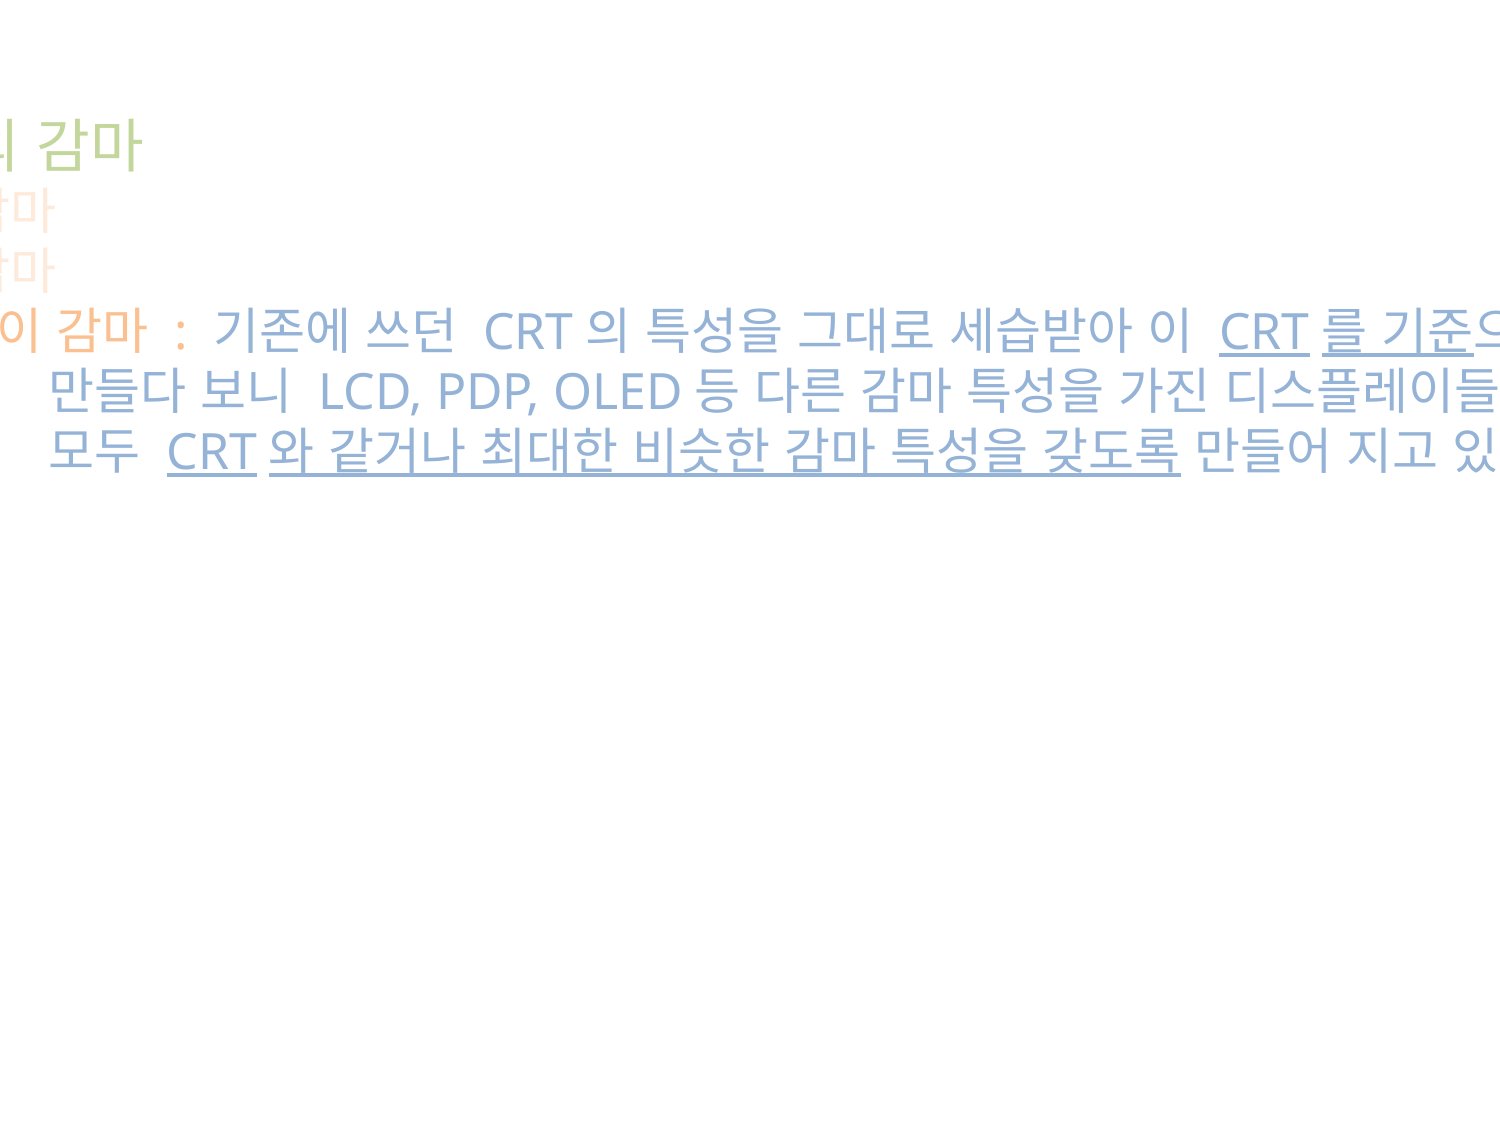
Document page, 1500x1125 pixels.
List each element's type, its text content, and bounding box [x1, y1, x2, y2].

text_box 3가지의 감마 인코딩 감마 시스템 감마 디스플레이 감마 : 기존에 쓰던 CRT의 특성을 그대로 세습받아 이 CRT를 기준으로 모든 표준을 만들다 보니 LCD, PDP, OLED등 다른 감마 특성을 가진 디스플레이들도 모두 CRT와 같거나 최대한 비슷한 감마 특성을 갖도록 만들어 지고 있다. [0, 101, 1500, 487]
